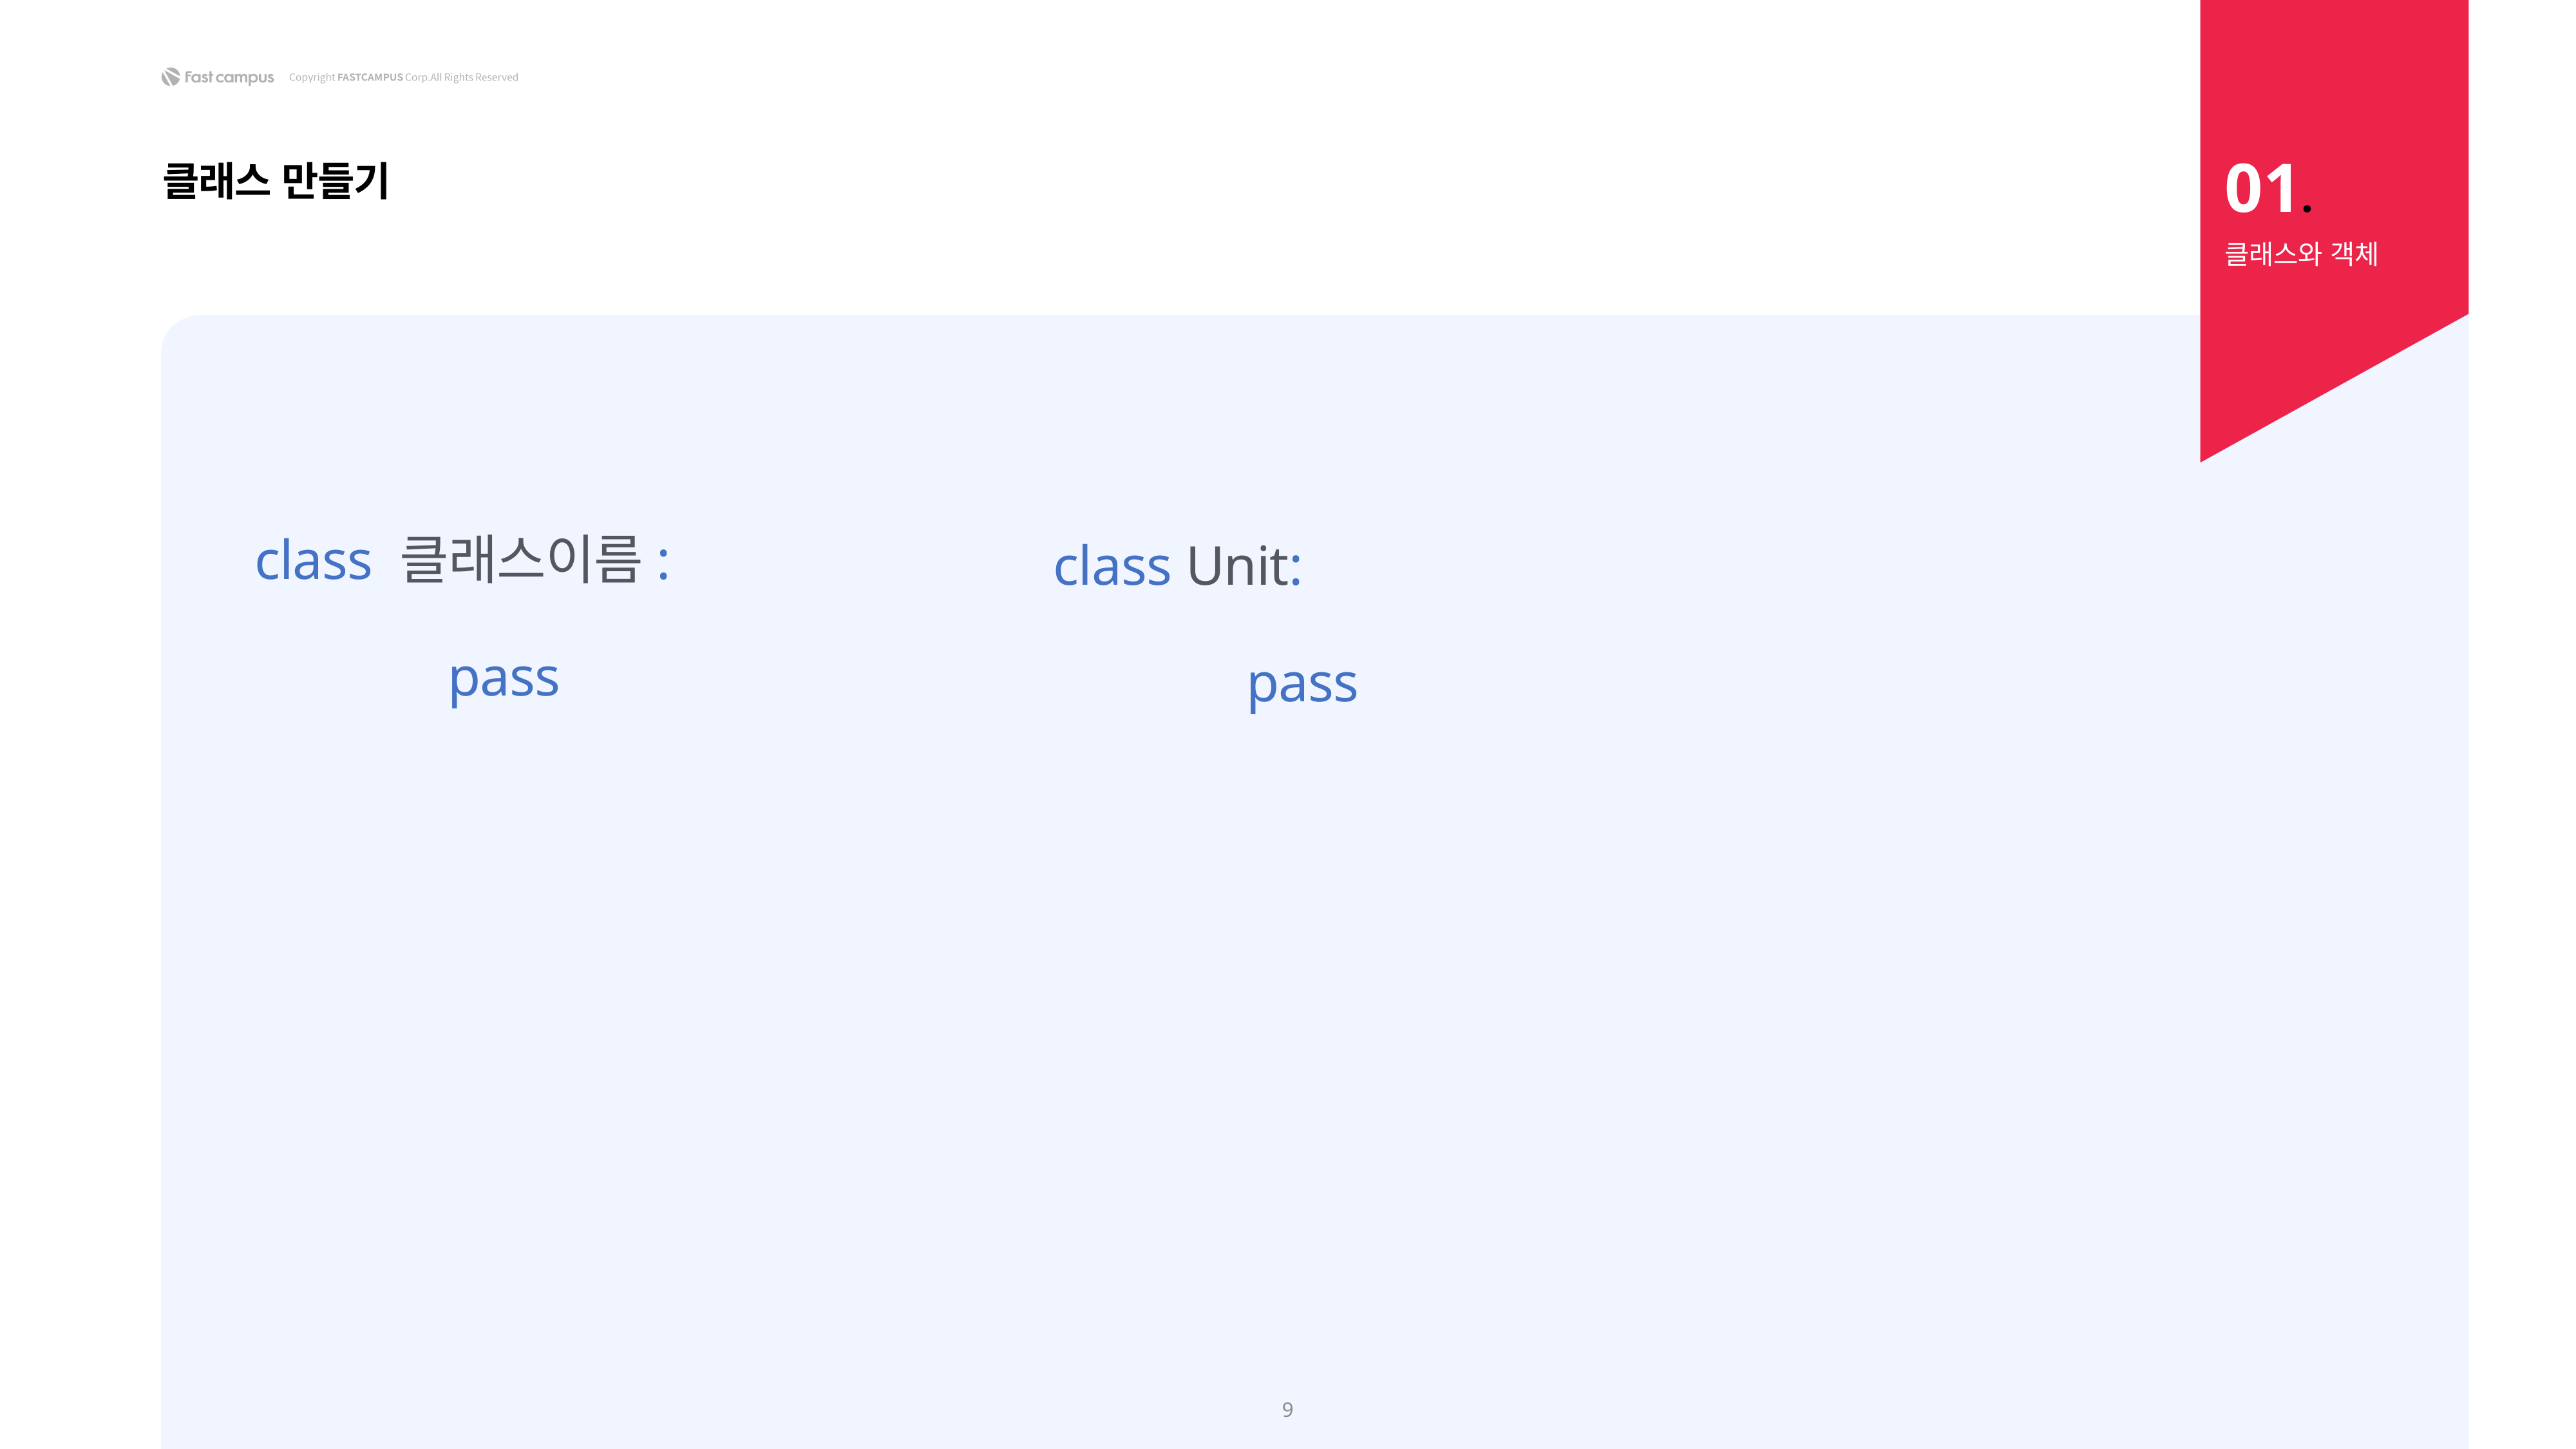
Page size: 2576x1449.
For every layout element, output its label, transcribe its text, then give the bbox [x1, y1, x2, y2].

picture [0, 0, 2576, 1449]
text_box 클래스 만들기 [160, 154, 631, 205]
text_box class Unit: pass [1052, 498, 1950, 714]
text_box class 클래스이름: pass [253, 491, 900, 708]
text_box 클래스와 객체 [2200, 232, 2469, 276]
text_box 01. [2200, 148, 2469, 232]
slide_number 9 [998, 1372, 1578, 1449]
